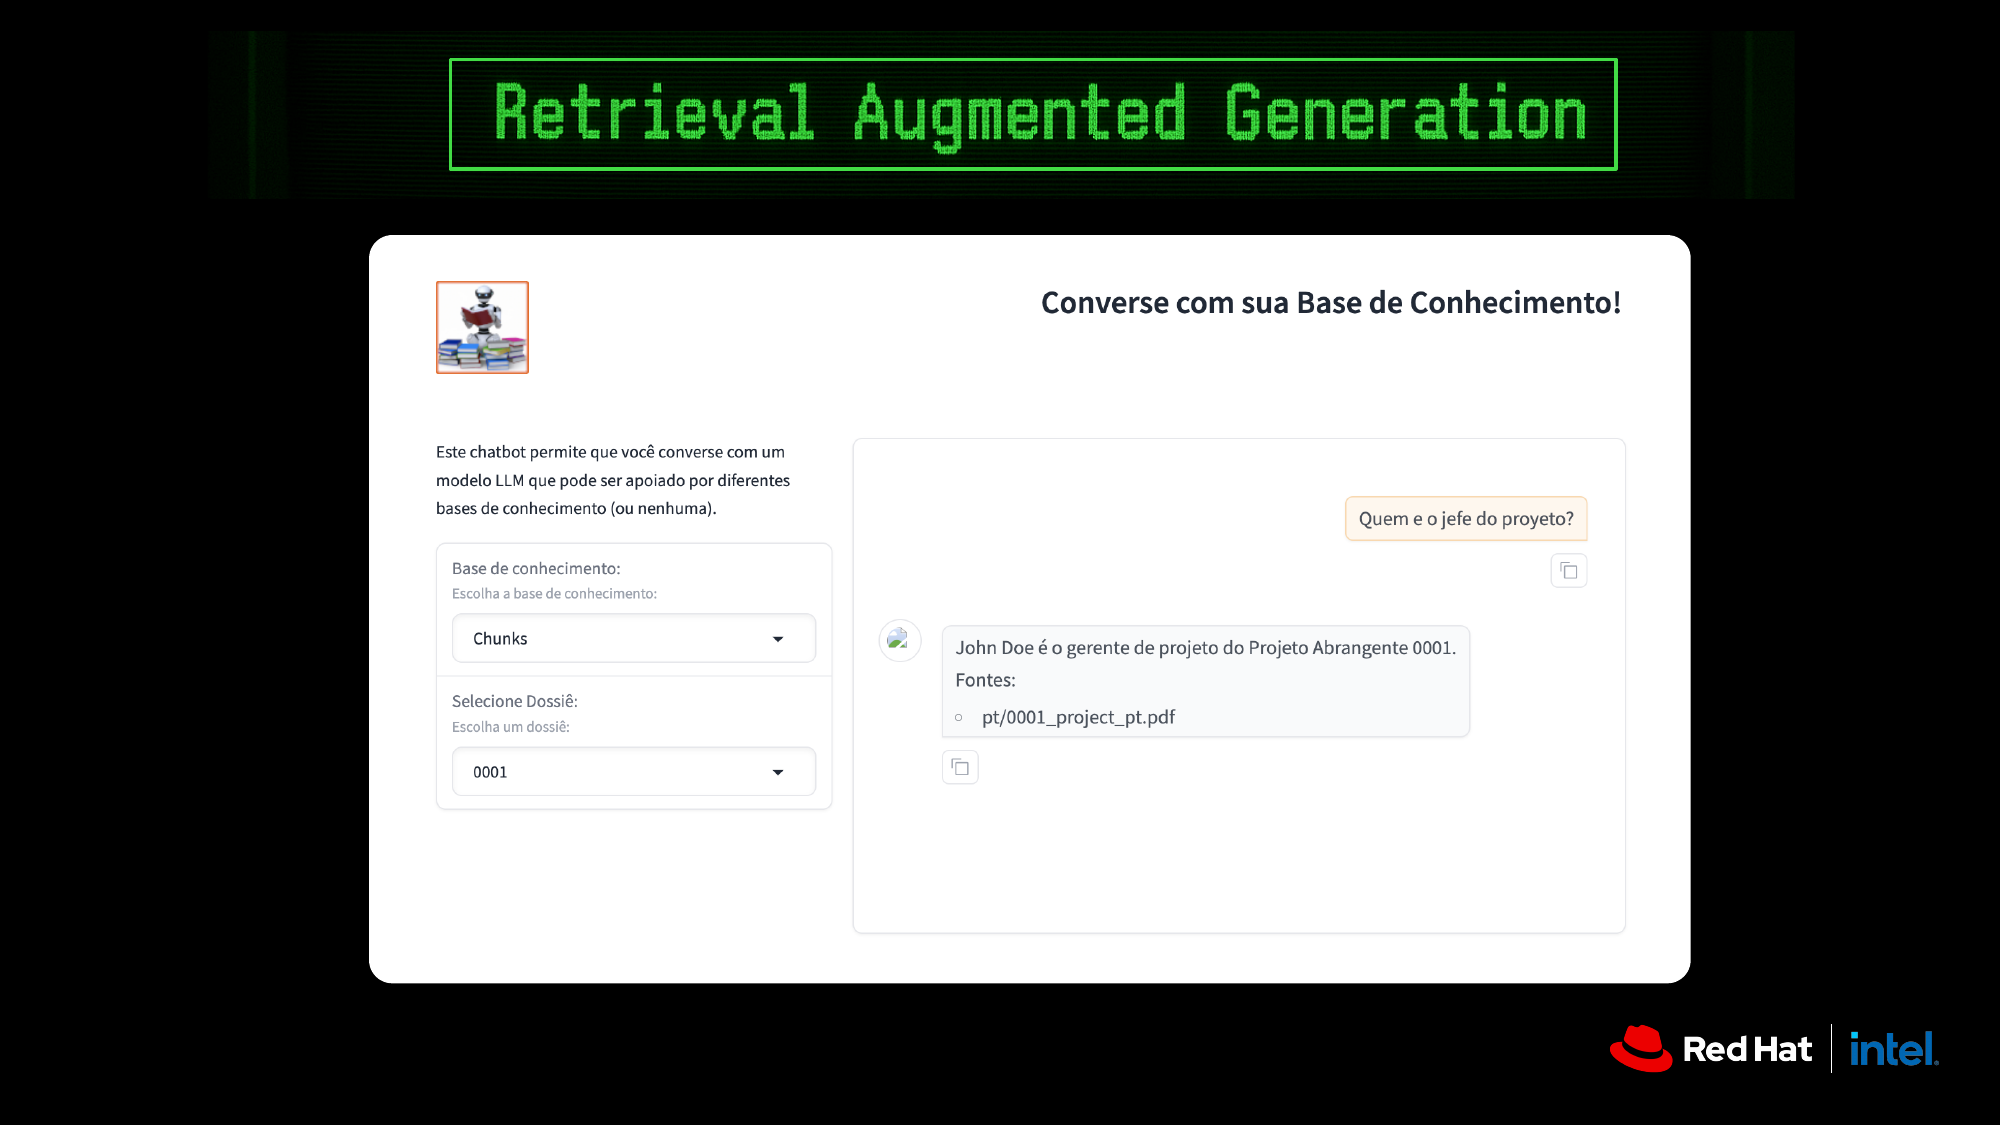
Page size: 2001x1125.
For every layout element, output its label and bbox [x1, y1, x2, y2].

picture [1609, 1024, 1824, 1073]
picture [1846, 1024, 1944, 1073]
text_box [369, 235, 1691, 984]
picture [399, 267, 1645, 960]
text_box [207, 30, 1795, 199]
